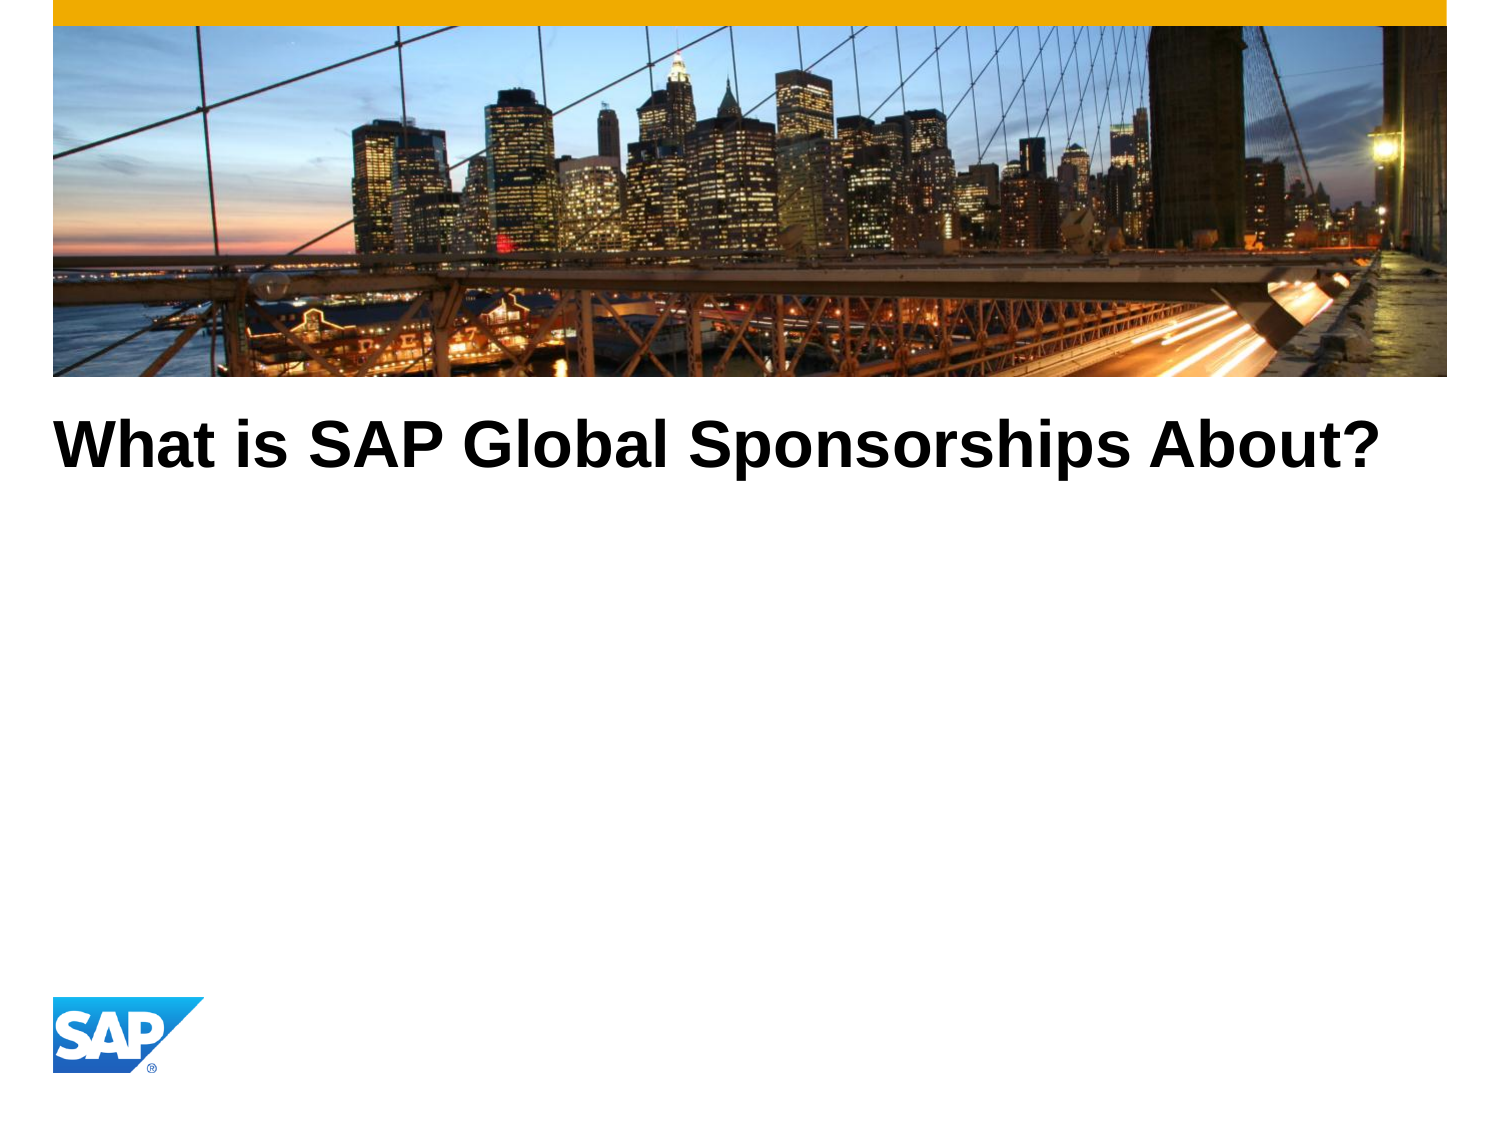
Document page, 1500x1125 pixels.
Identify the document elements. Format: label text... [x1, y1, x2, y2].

title What is SAP Global Sponsorships About? [53, 400, 1447, 523]
picture [52, 26, 1448, 377]
picture [53, 1000, 204, 1073]
